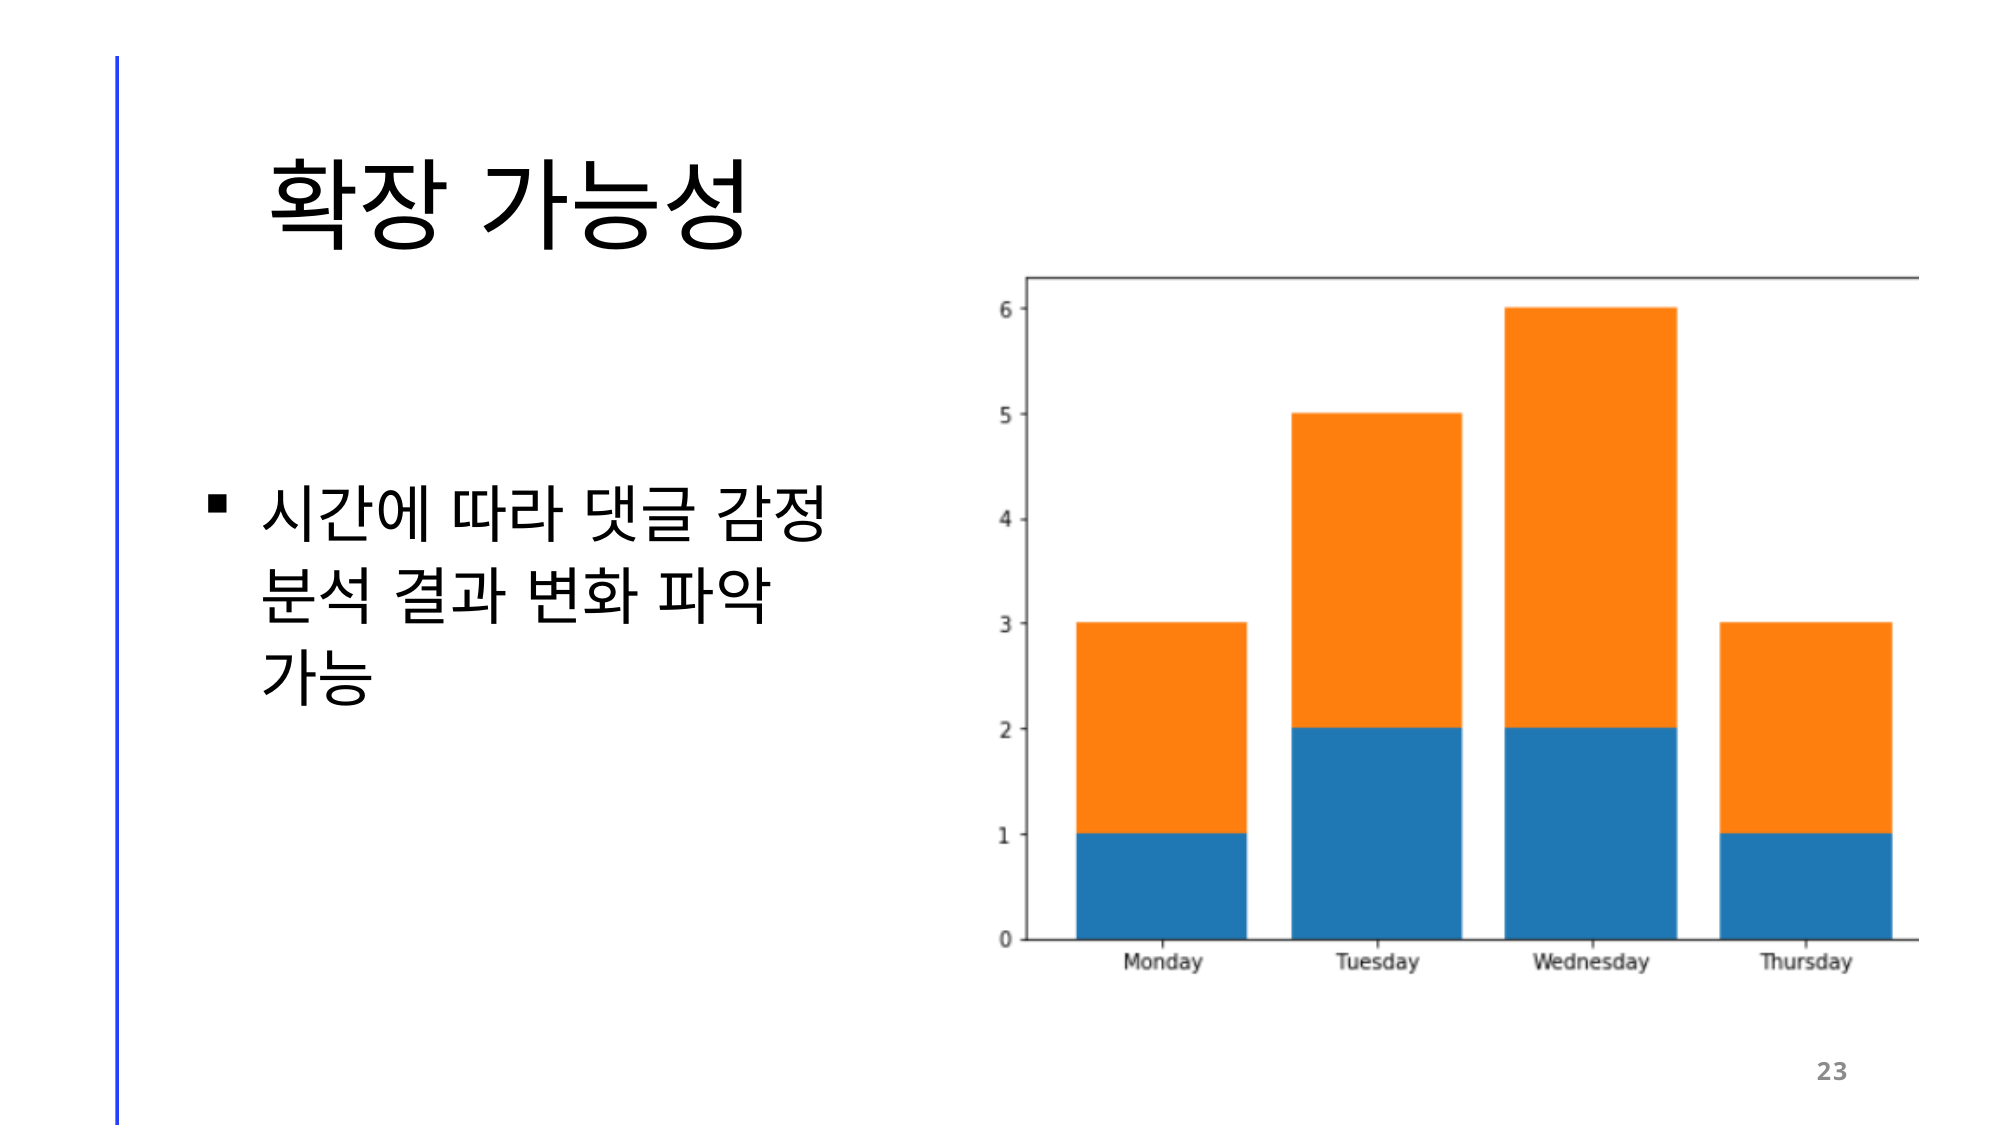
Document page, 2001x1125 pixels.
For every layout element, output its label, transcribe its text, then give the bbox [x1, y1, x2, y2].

slide_number 23 [1412, 1042, 1863, 1103]
picture [980, 267, 1919, 988]
text_box 시간에 따라 댓글 감정 분석 결과 변화 파악 가능 [189, 459, 859, 887]
text_box 확장 가능성 [252, 135, 770, 270]
